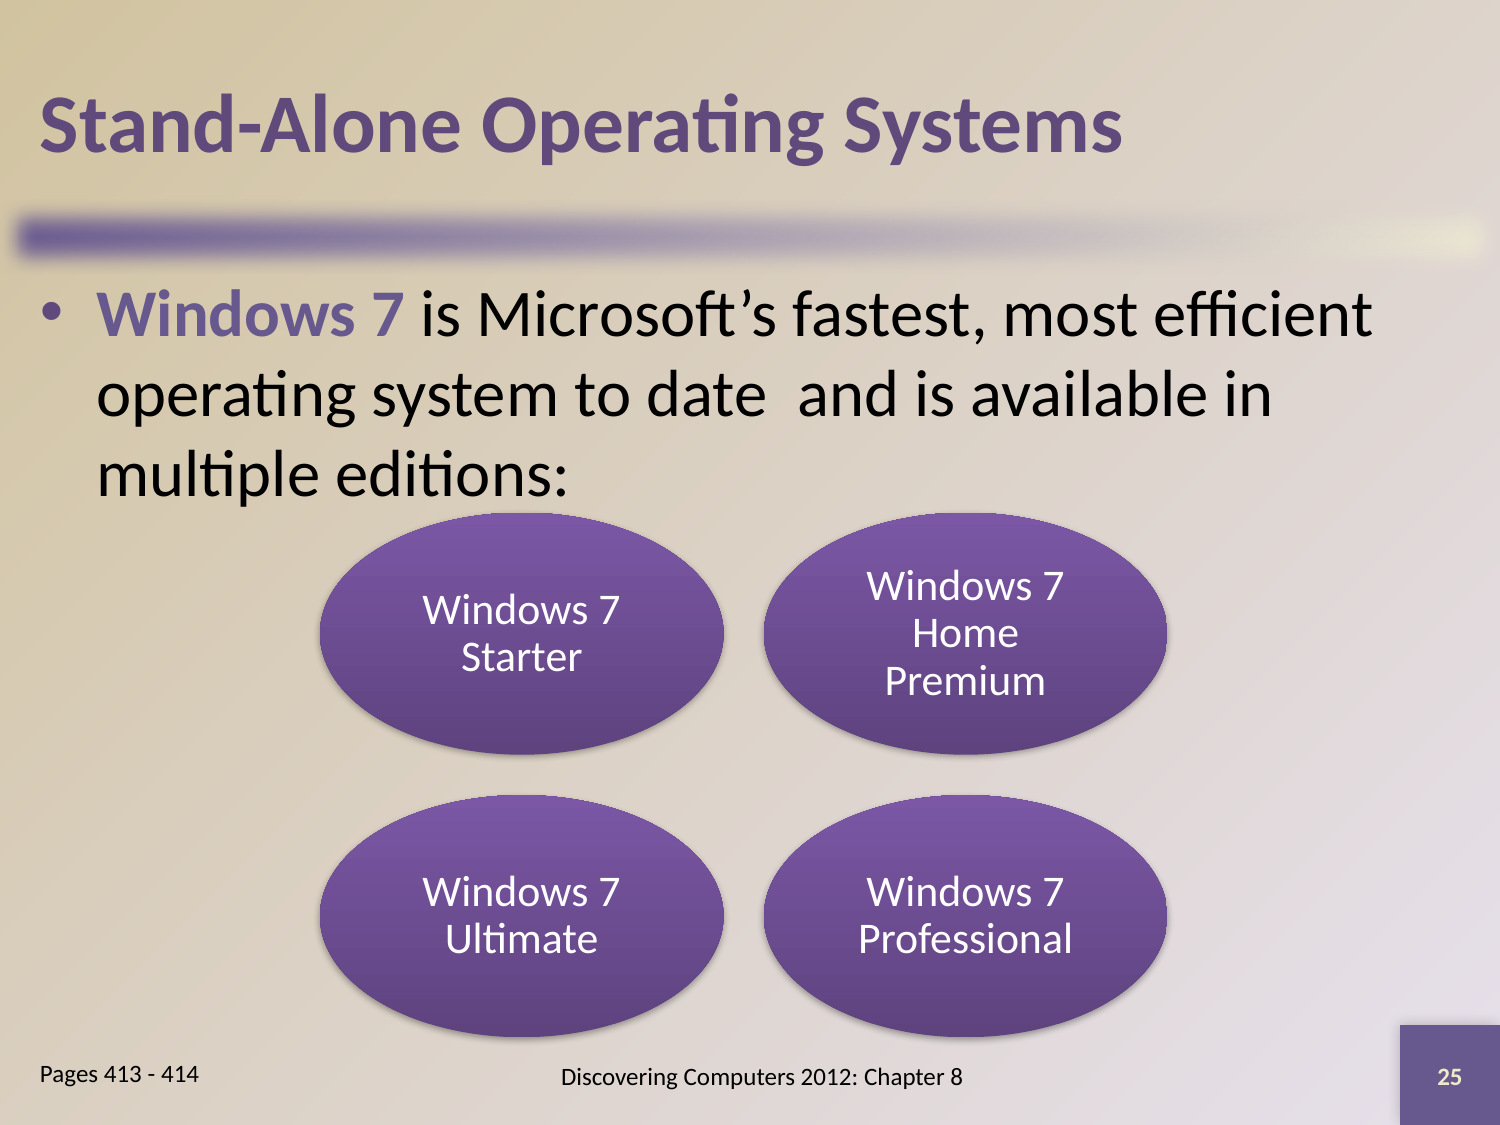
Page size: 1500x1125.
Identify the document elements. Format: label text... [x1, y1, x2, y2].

list Pages 413 - 414 [24, 1050, 300, 1125]
list Windows 7 is Microsoft’s fastest, most efficient operating system to date and is available in multiple editions: [24, 262, 1475, 1025]
slide_number 25 [1400, 1025, 1500, 1125]
footer Discovering Computers 2012: Chapter 8 [450, 1047, 1075, 1113]
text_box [199, 512, 1288, 1038]
title Stand-Alone Operating Systems [24, 24, 1475, 213]
